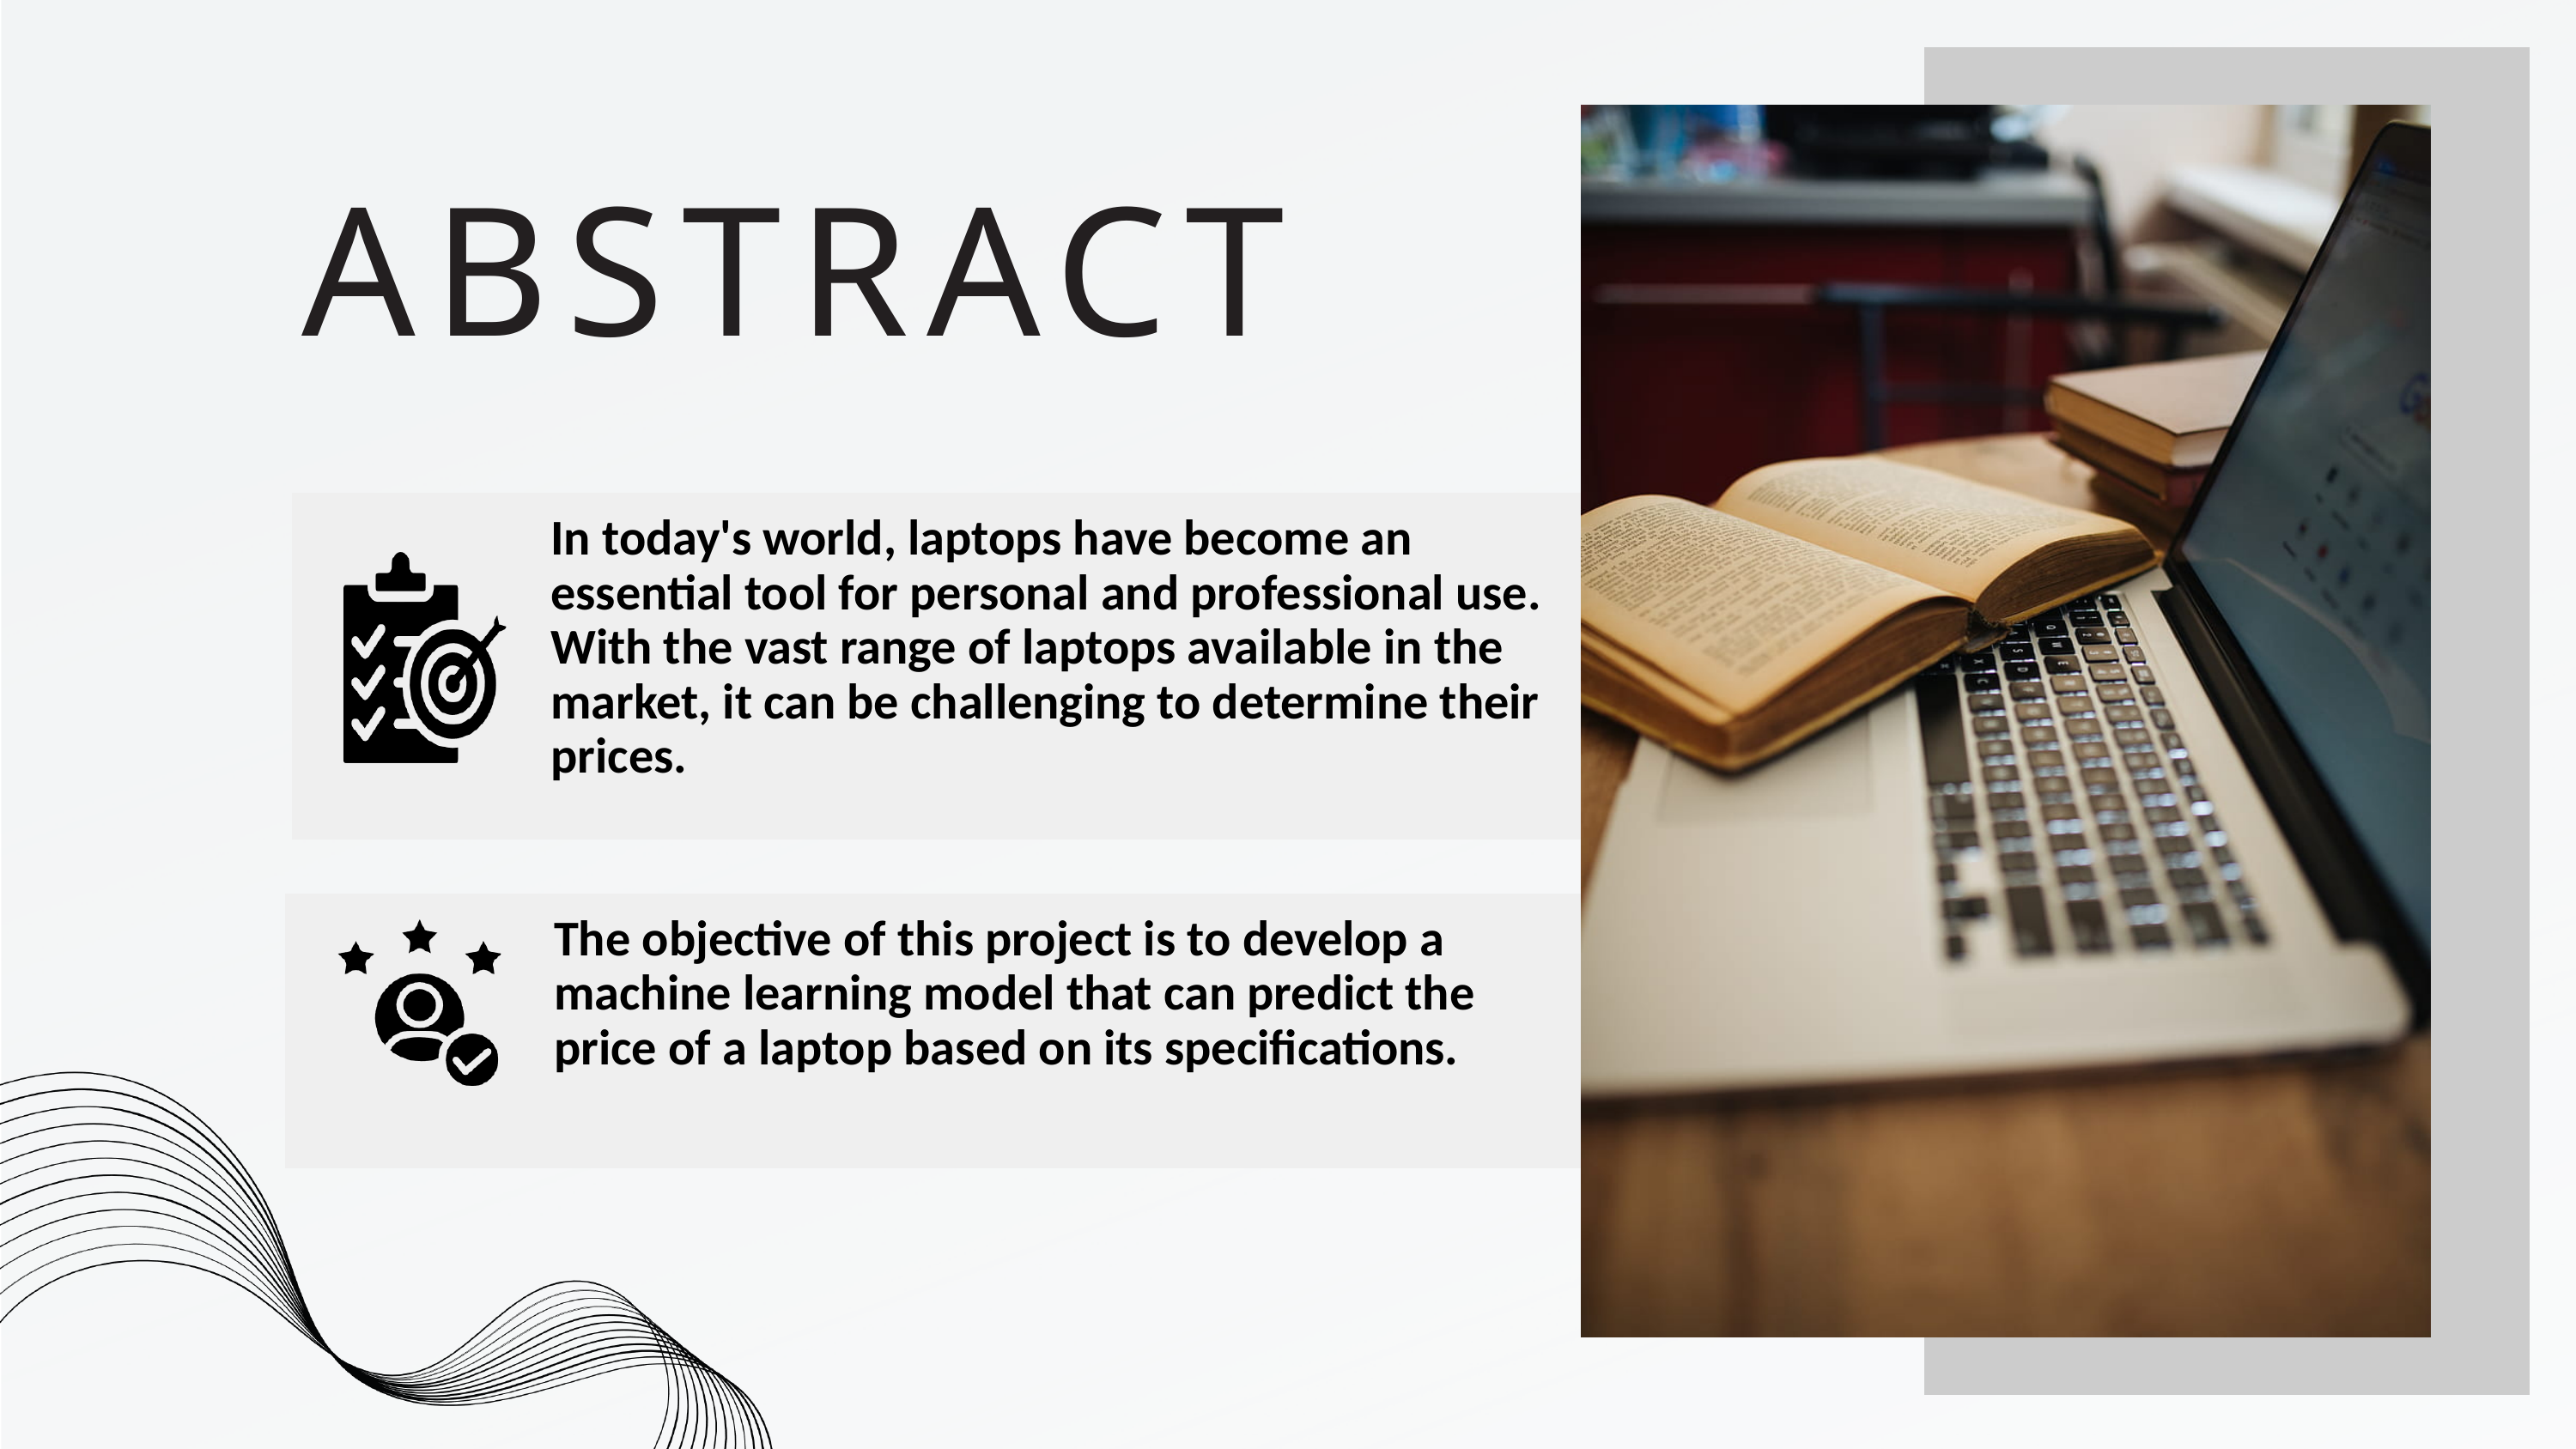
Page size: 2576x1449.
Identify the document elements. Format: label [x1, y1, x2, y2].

picture [0, 0, 2576, 1449]
text_box [291, 492, 1577, 888]
text_box [1924, 47, 2530, 1396]
text_box [285, 893, 1577, 1169]
